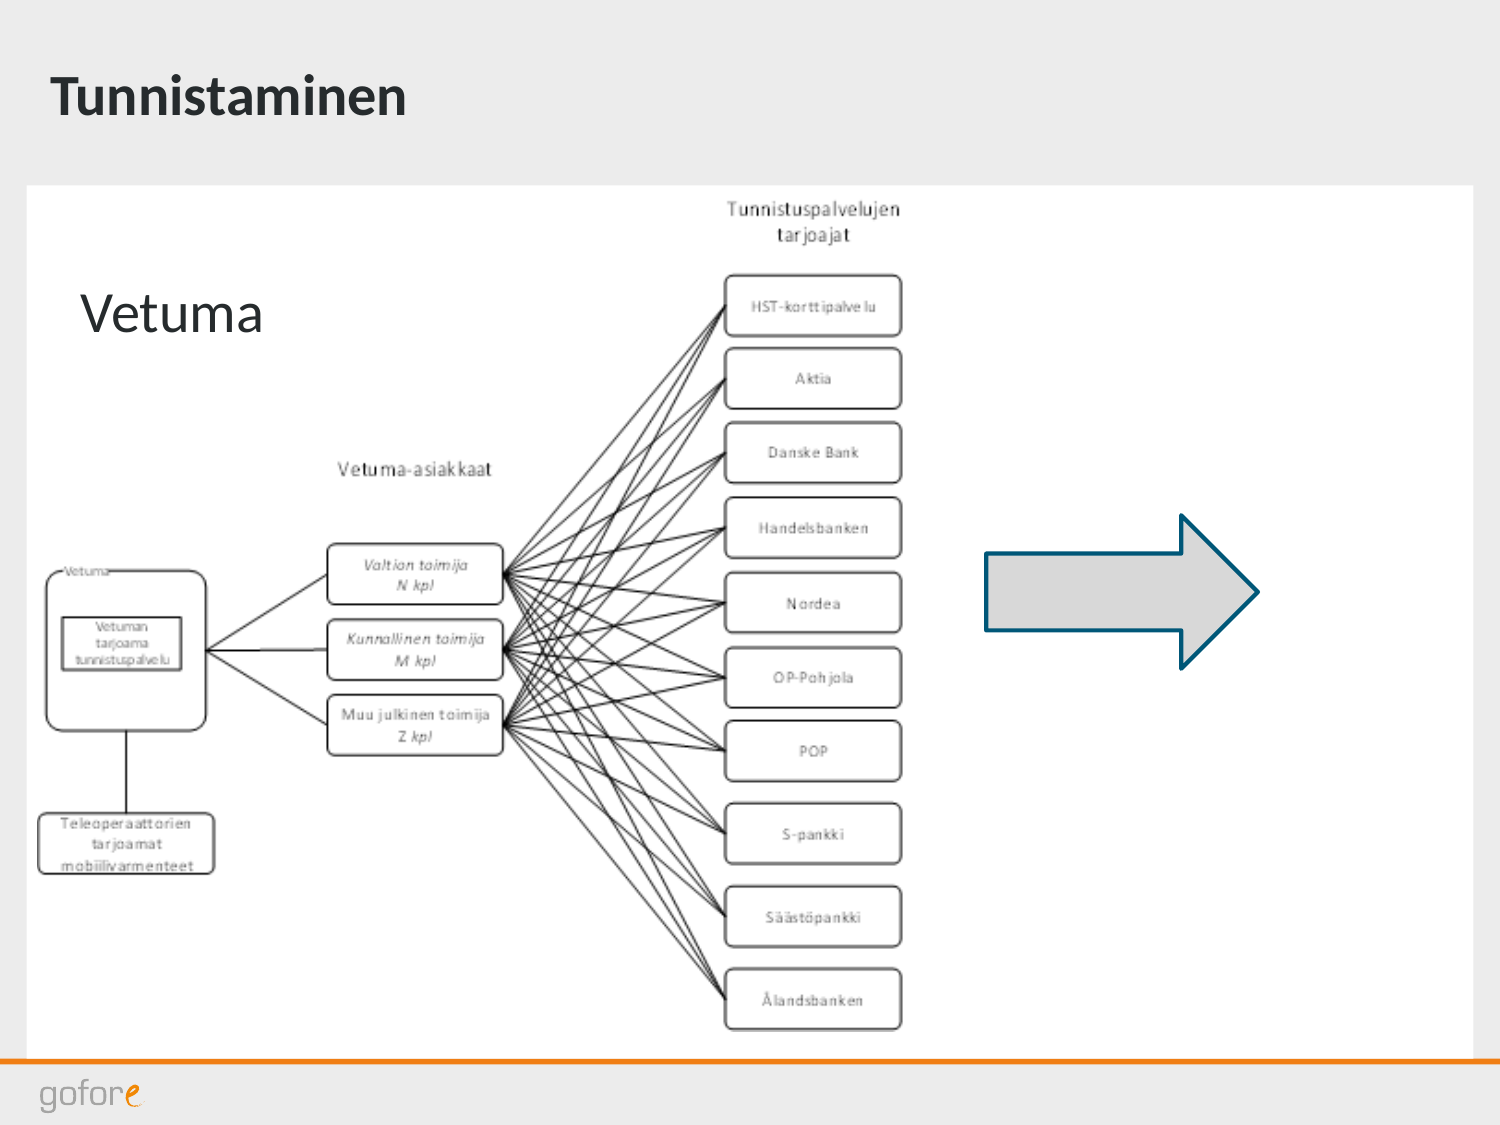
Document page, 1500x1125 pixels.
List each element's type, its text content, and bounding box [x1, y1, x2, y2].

picture [37, 196, 951, 1033]
text_box [984, 513, 1261, 671]
title Tunnistaminen [37, 0, 1463, 185]
